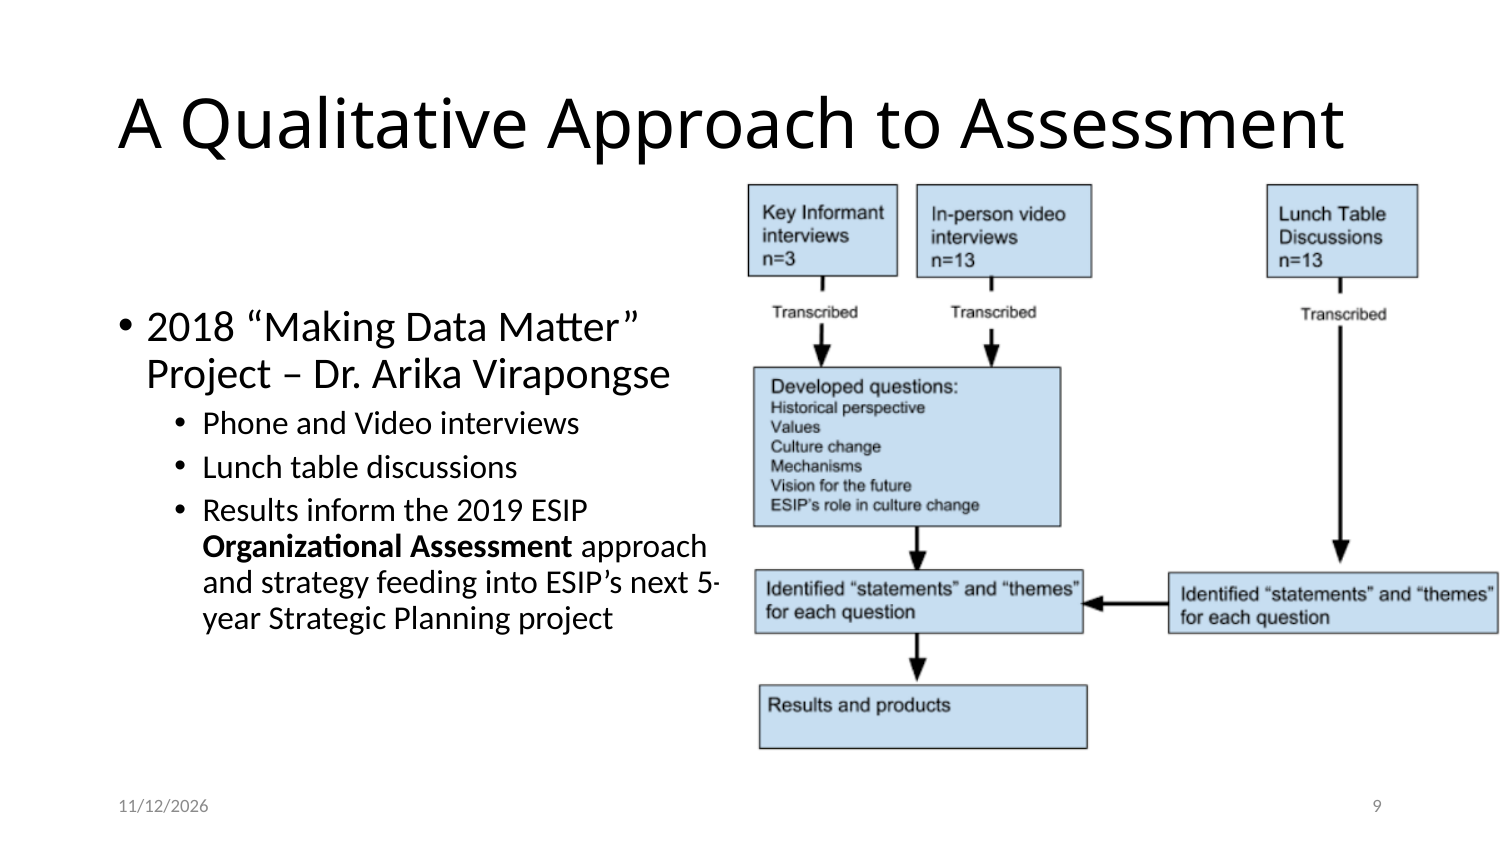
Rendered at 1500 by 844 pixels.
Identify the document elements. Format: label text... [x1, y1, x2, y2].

list 2018 “Making Data Matter” Project – Dr. Arika Virapongse Phone and Video interviews Lunch table discussions Results inform the 2019 ESIP Organizational Assessment approach and strategy feeding into ESIP’s next 5-year Strategic Planning project [103, 158, 775, 782]
slide_number 9 [1059, 782, 1397, 827]
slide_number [103, 782, 441, 827]
picture [718, 158, 1500, 760]
title A Qualitative Approach to Assessment [103, 44, 1397, 158]
